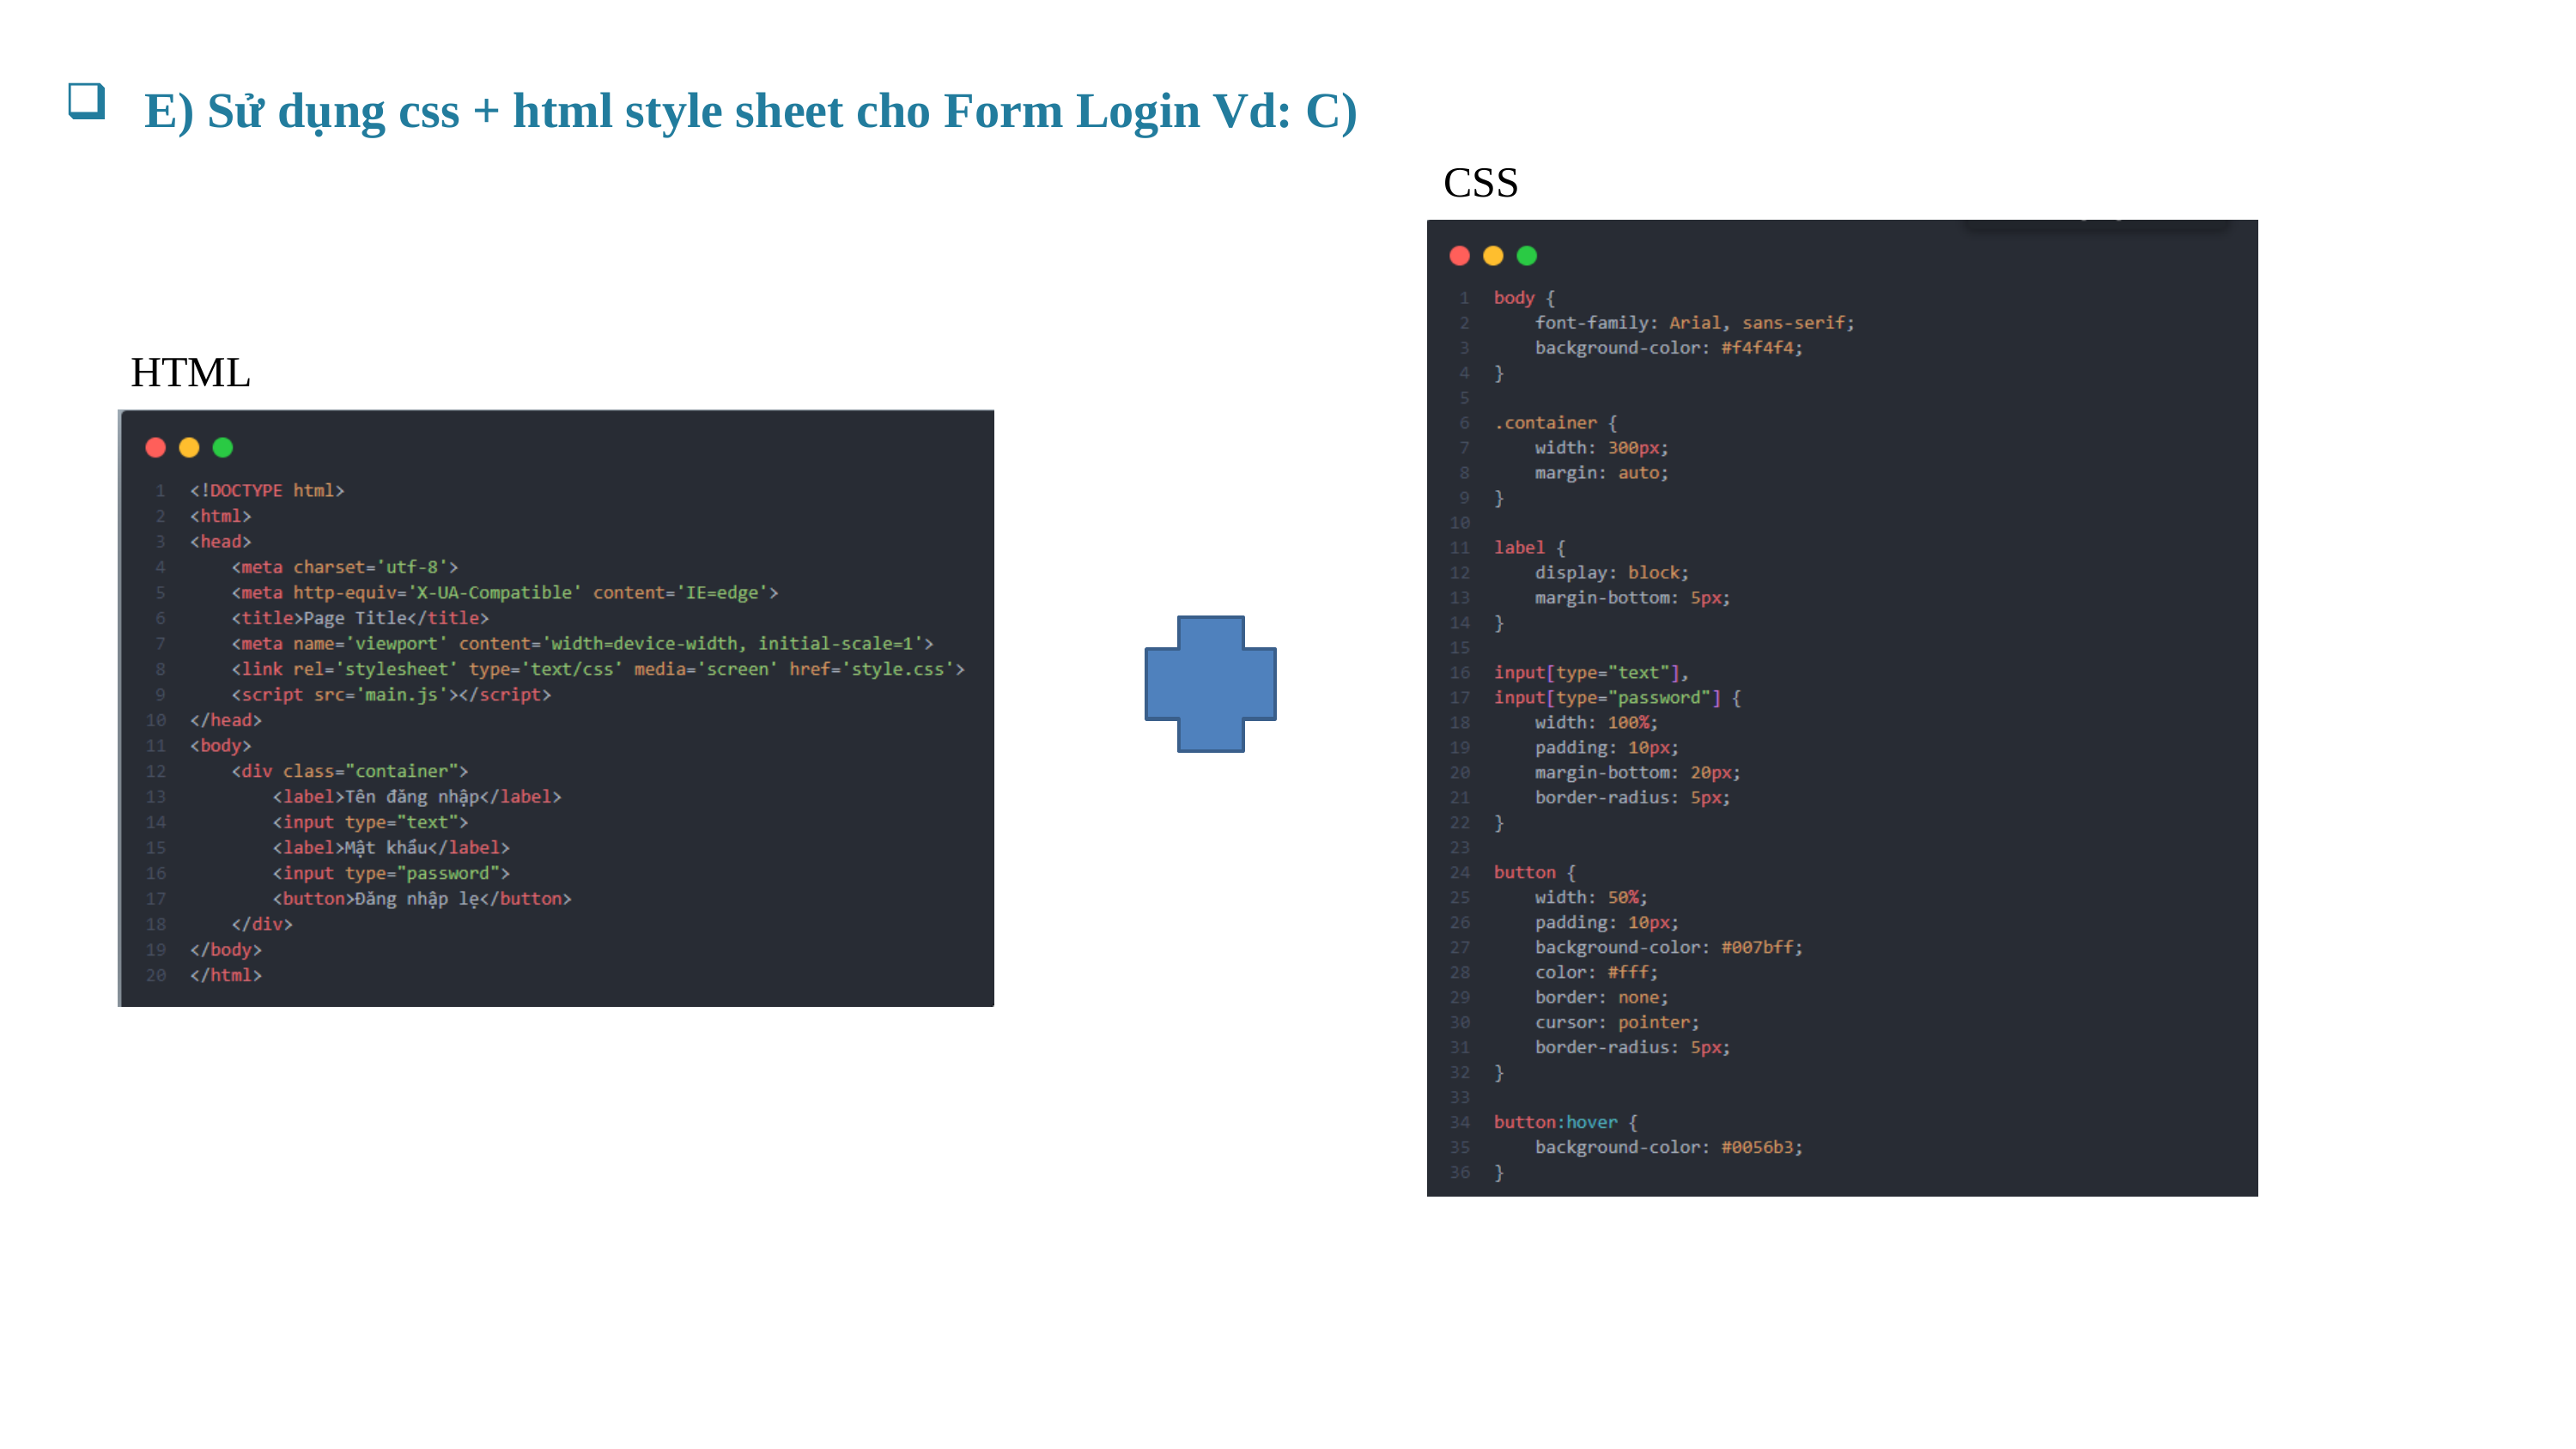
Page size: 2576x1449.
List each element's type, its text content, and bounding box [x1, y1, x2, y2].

title E) Sử dụng css + html style sheet cho Form Login Vd: C) [64, 39, 2490, 281]
picture [1427, 219, 2258, 1197]
text_box HTML [118, 330, 966, 409]
text_box CSS [1431, 140, 2280, 221]
picture [118, 409, 995, 1007]
text_box [1145, 615, 1277, 753]
